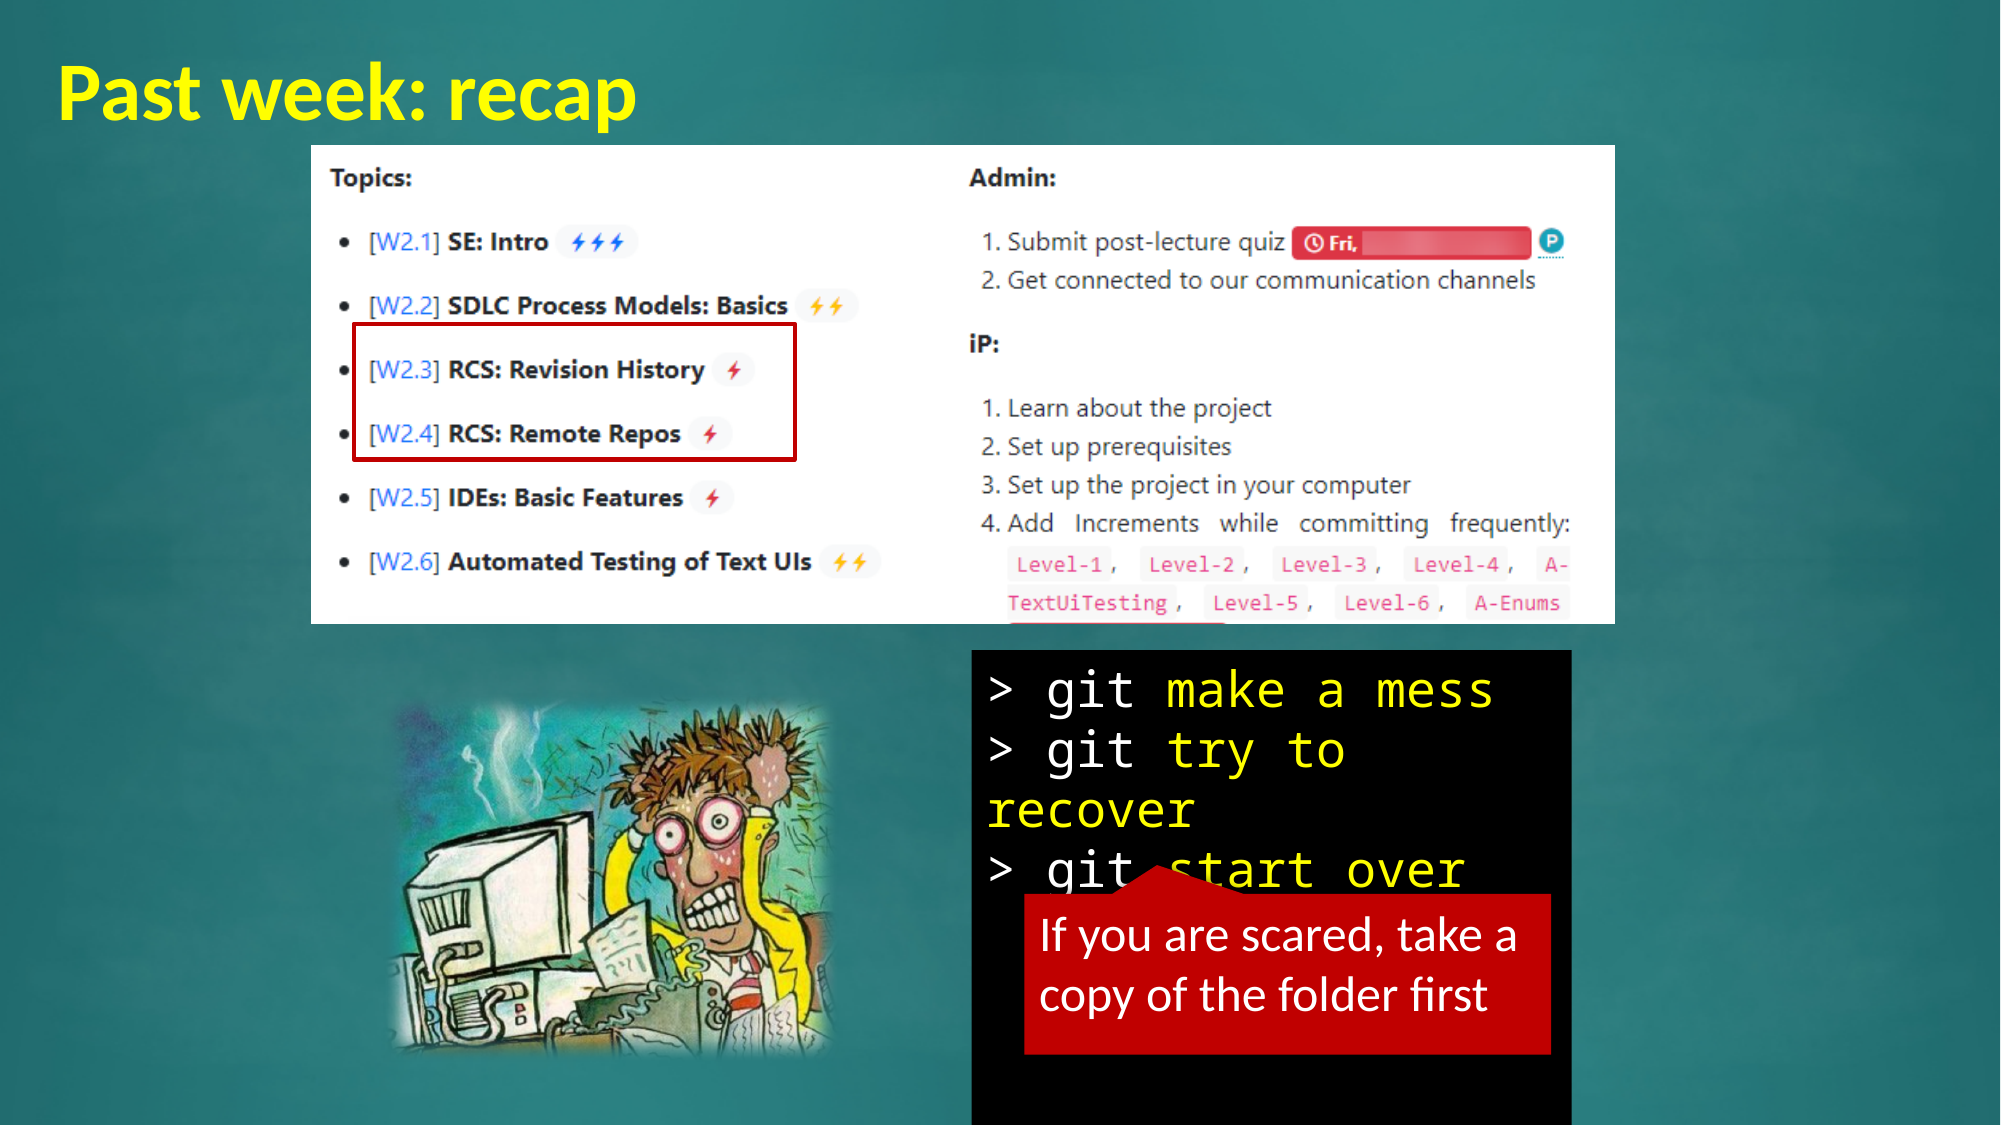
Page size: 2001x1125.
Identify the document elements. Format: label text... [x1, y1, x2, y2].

text_box [352, 322, 797, 462]
text_box If you are scared, take a copy of the folder first [1022, 863, 1554, 1057]
text_box > git make a mess > git try to recover > git start over [969, 648, 1574, 1125]
picture [0, 0, 2001, 1125]
